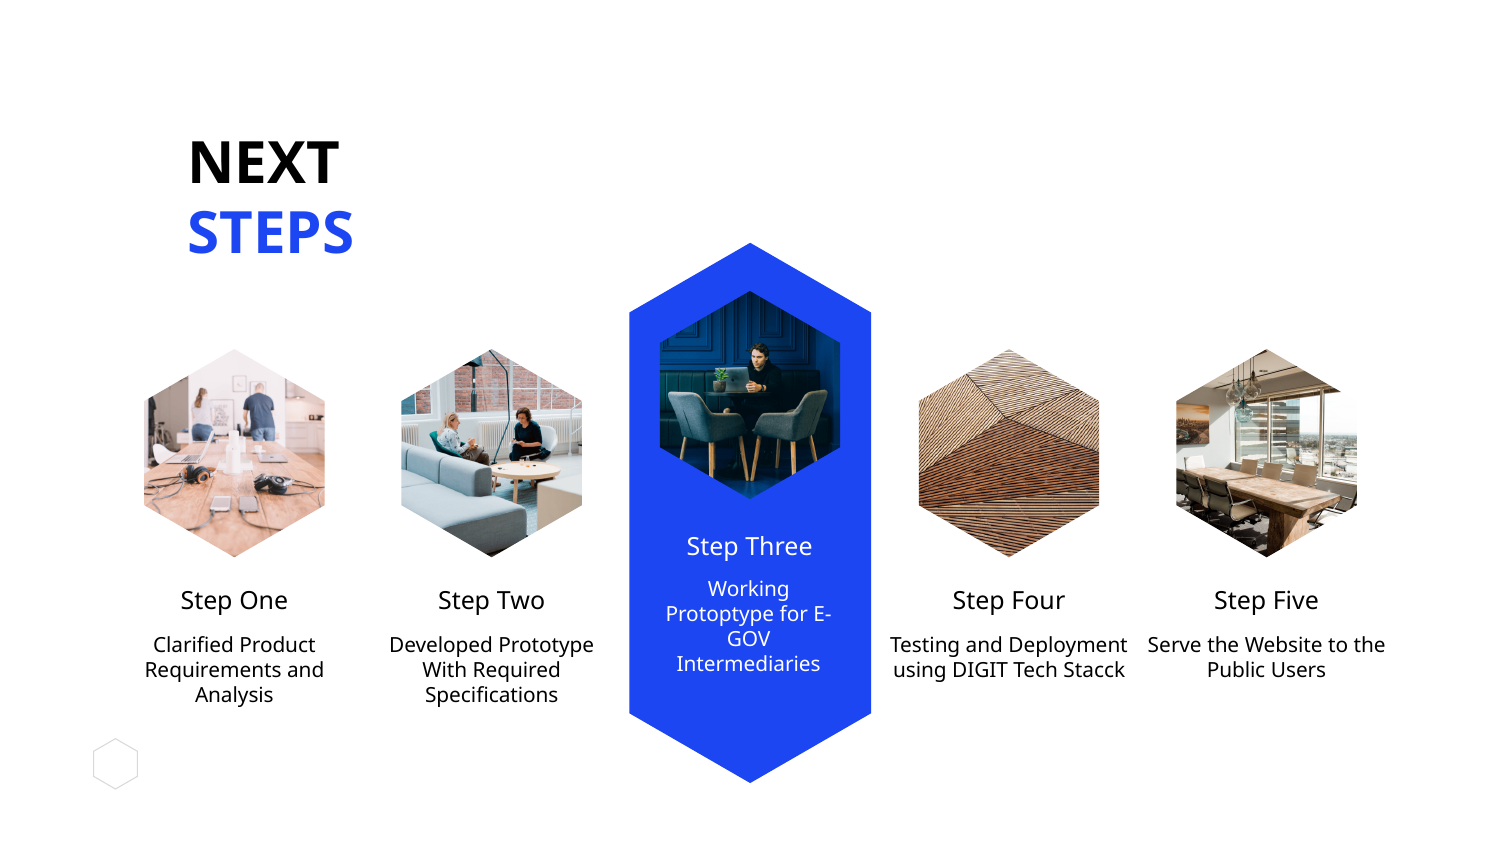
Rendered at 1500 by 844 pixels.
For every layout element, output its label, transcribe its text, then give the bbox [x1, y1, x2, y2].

list Developed Prototype With Required Specifications [367, 631, 616, 736]
list Testing and Deployment using DIGIT Tech Stacck [884, 631, 1134, 736]
picture [659, 290, 841, 500]
list Step Five [1145, 574, 1388, 615]
list Step One [113, 574, 356, 615]
slide_number [83, 749, 147, 778]
picture [918, 348, 1100, 558]
list Working Protoptype for E-GOV Intermediaries [660, 576, 837, 721]
picture [401, 348, 582, 558]
list Serve the Website to the Public Users [1142, 631, 1391, 736]
list Step Two [370, 574, 613, 615]
picture [144, 348, 325, 558]
picture [1176, 348, 1357, 558]
list Step Three [658, 521, 842, 561]
list Clarified Product Requirements and Analysis [110, 631, 359, 736]
title NEXT STEPS [187, 125, 735, 266]
list Step Four [887, 574, 1131, 615]
